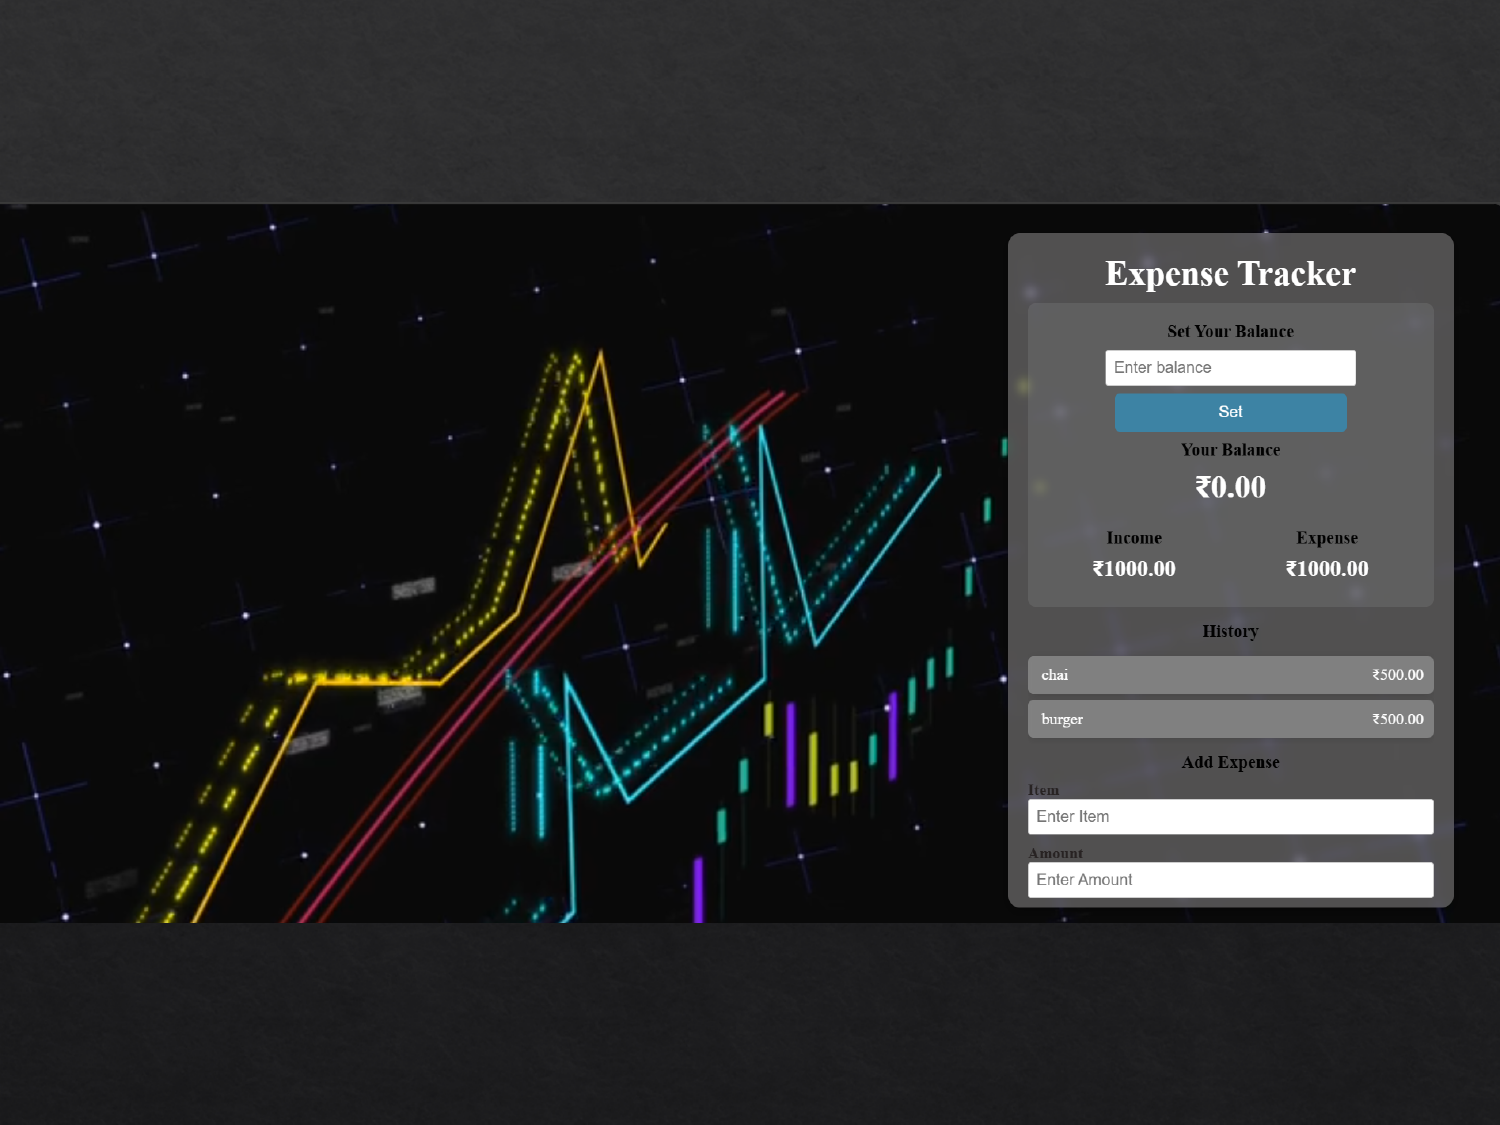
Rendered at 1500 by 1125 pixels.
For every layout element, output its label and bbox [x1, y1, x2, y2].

picture [0, 202, 1500, 923]
